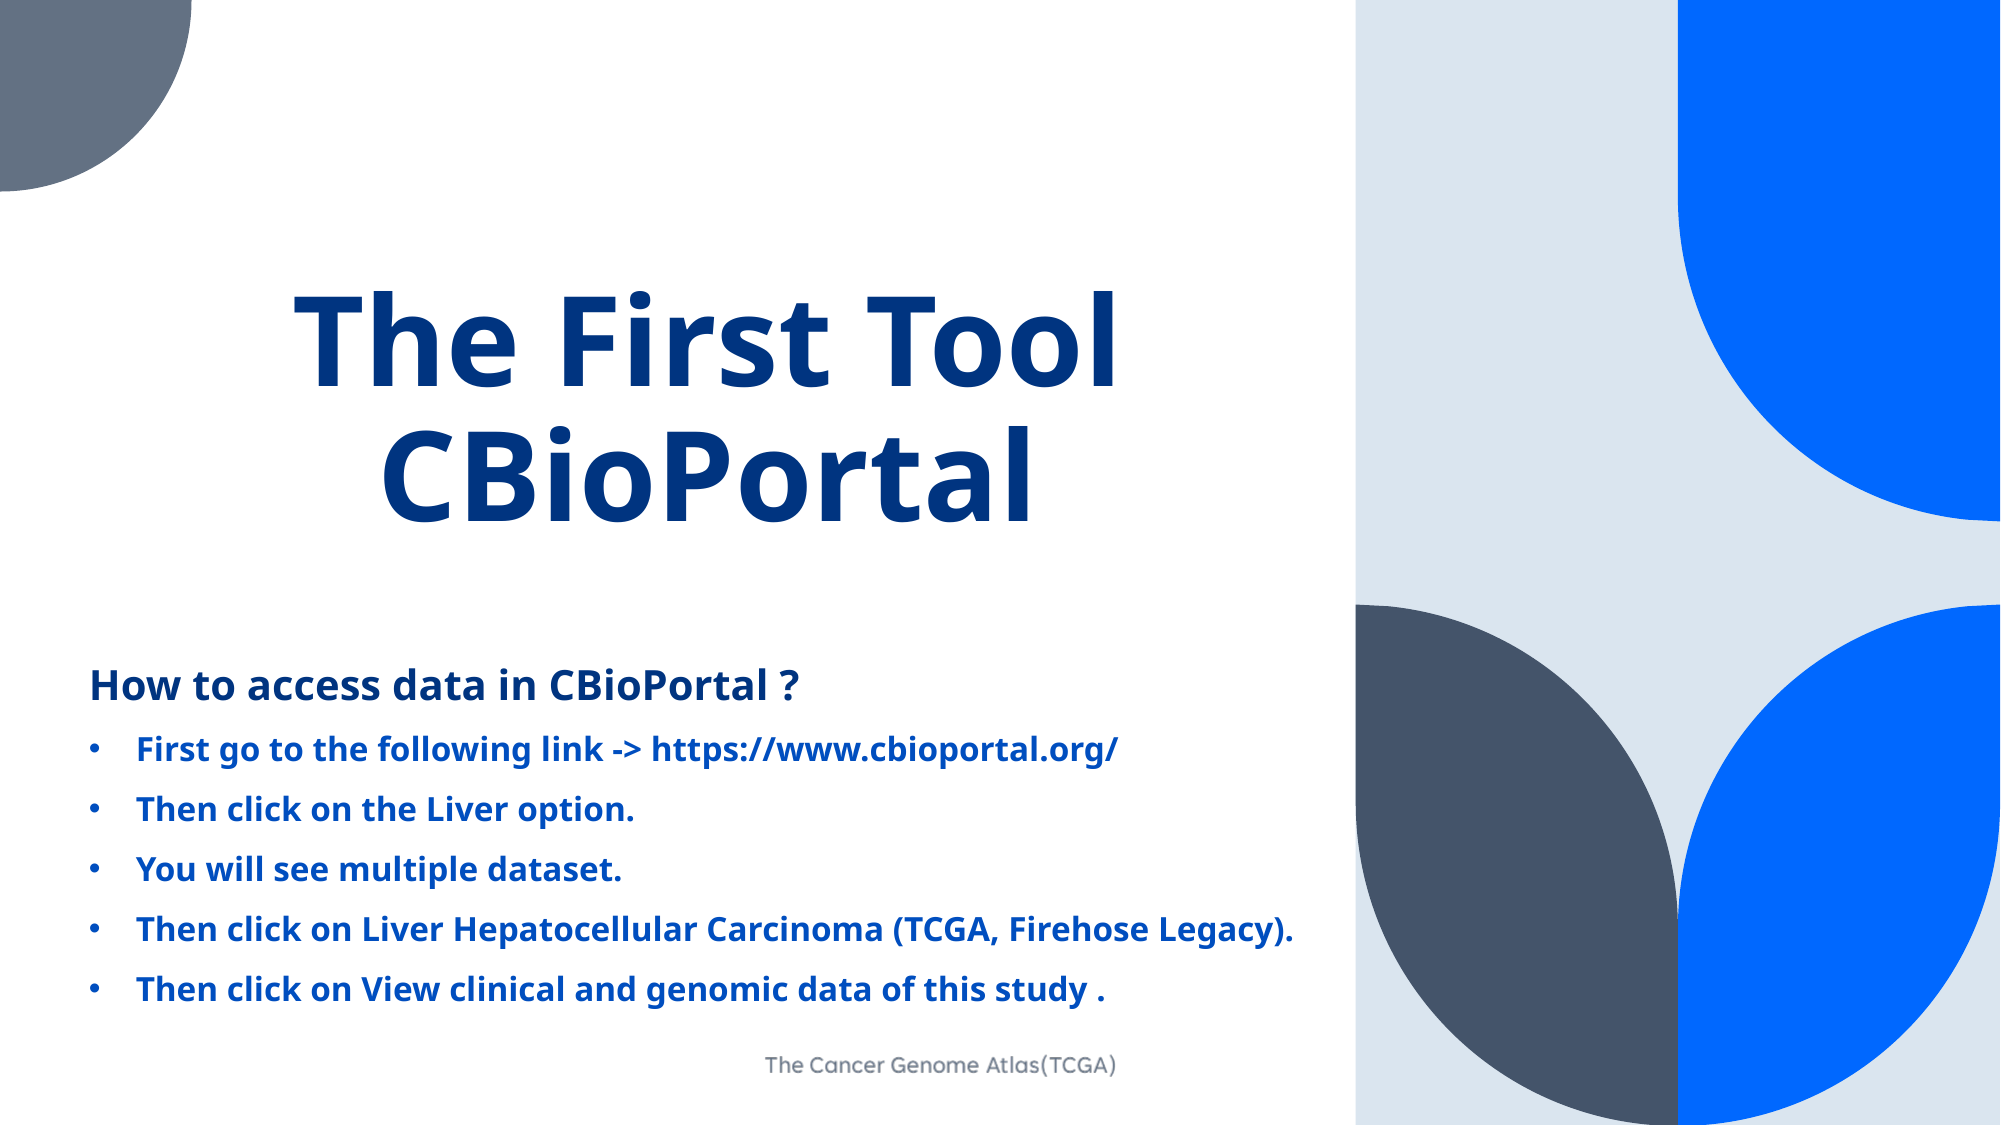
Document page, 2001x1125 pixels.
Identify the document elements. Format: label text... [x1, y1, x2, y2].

text_box How to access data in CBioPortal ? First go to the following link -> https://www.cbioportal.org/ Then click on the Liver option. You will see multiple dataset. Then click on Liver Hepatocellular Carcinoma (TCGA, Firehose Legacy). Then click on View clinical and genomic data of this study . [74, 626, 2000, 1016]
title The First Tool CBioPortal [197, 164, 1218, 557]
picture [603, 1033, 1279, 1094]
